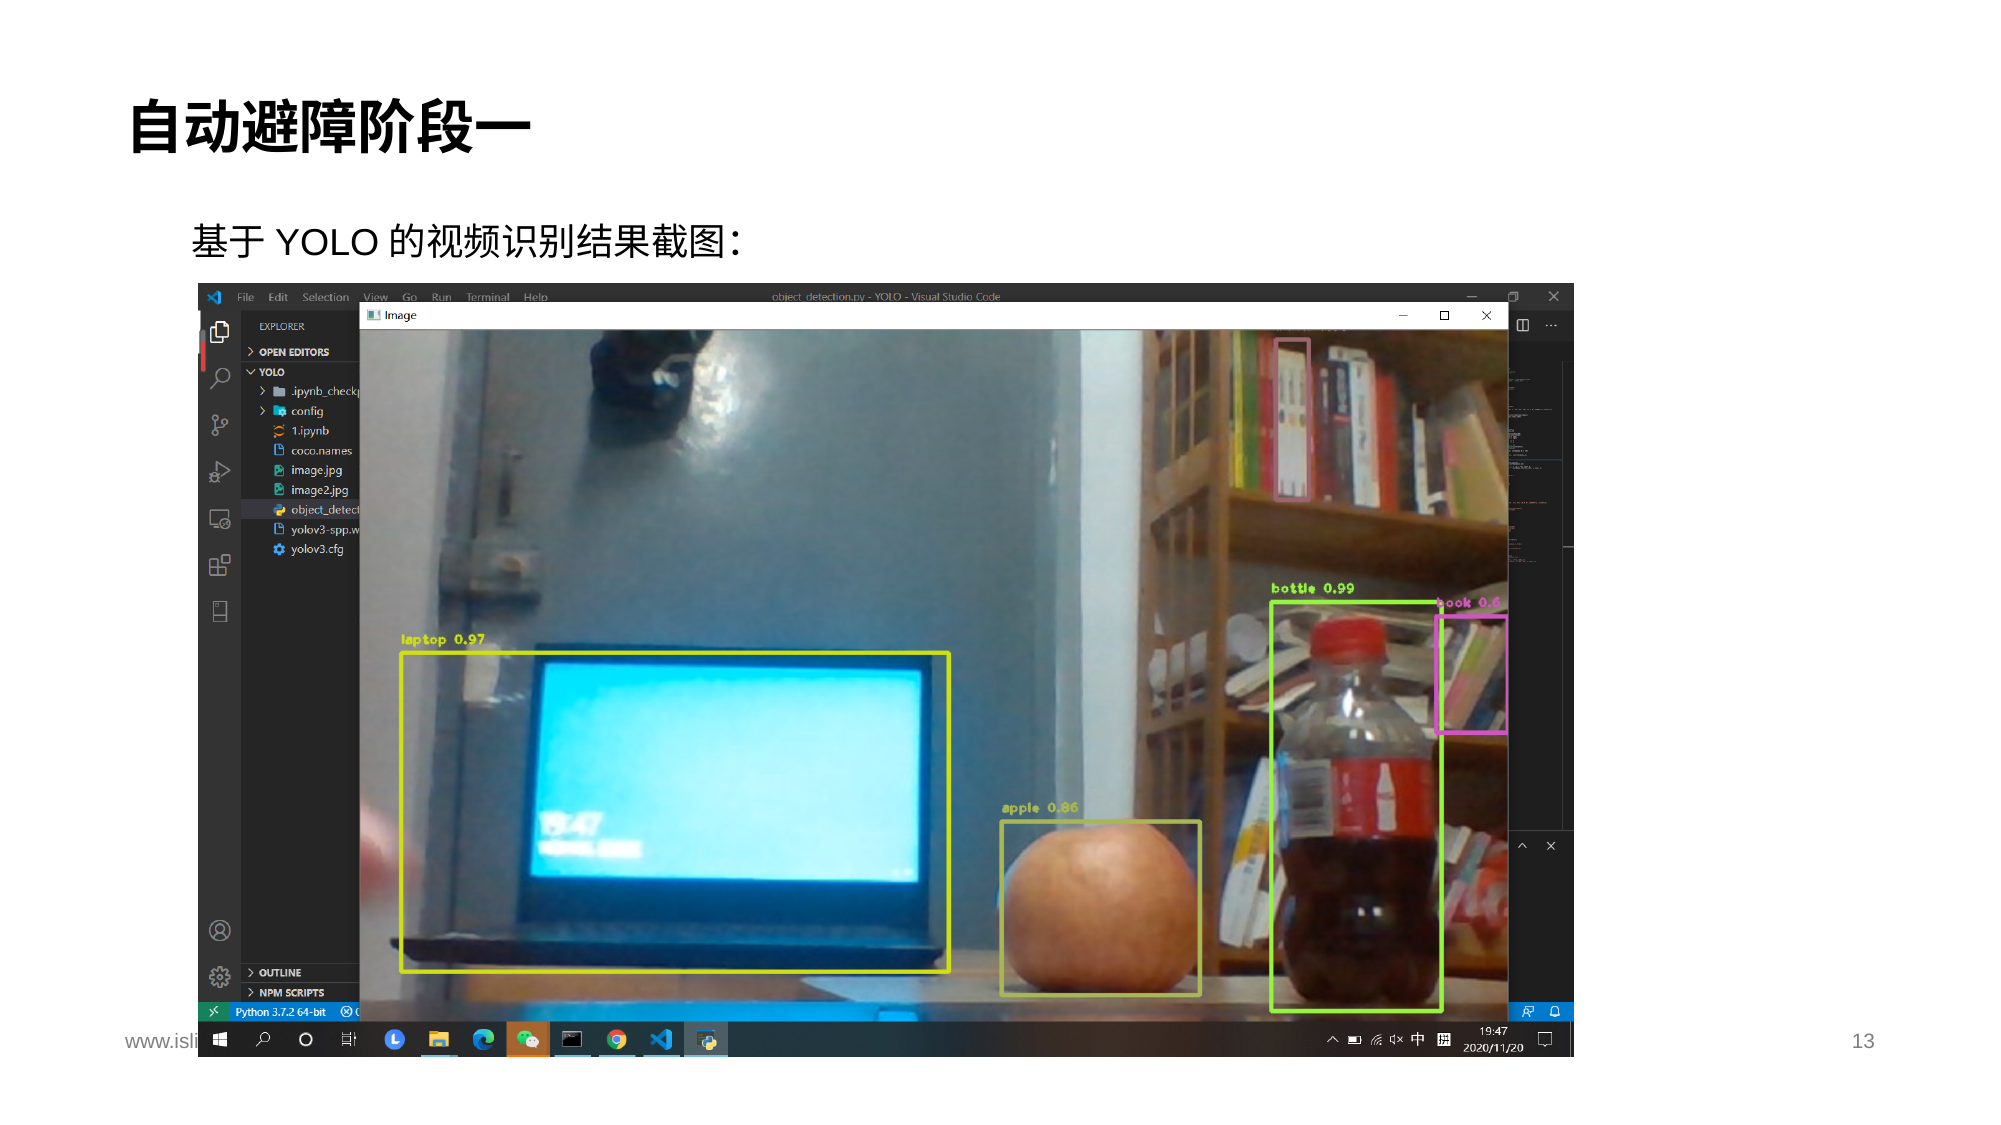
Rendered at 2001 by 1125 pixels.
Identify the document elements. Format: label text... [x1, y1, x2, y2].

footer www.islide.cc [109, 1022, 198, 1057]
picture [198, 283, 1574, 1057]
slide_number 13 [1574, 1022, 1890, 1057]
text_box 基于YOLO的视频识别结果截图： [176, 210, 775, 271]
title 自动避障阶段一 [109, 0, 1890, 169]
